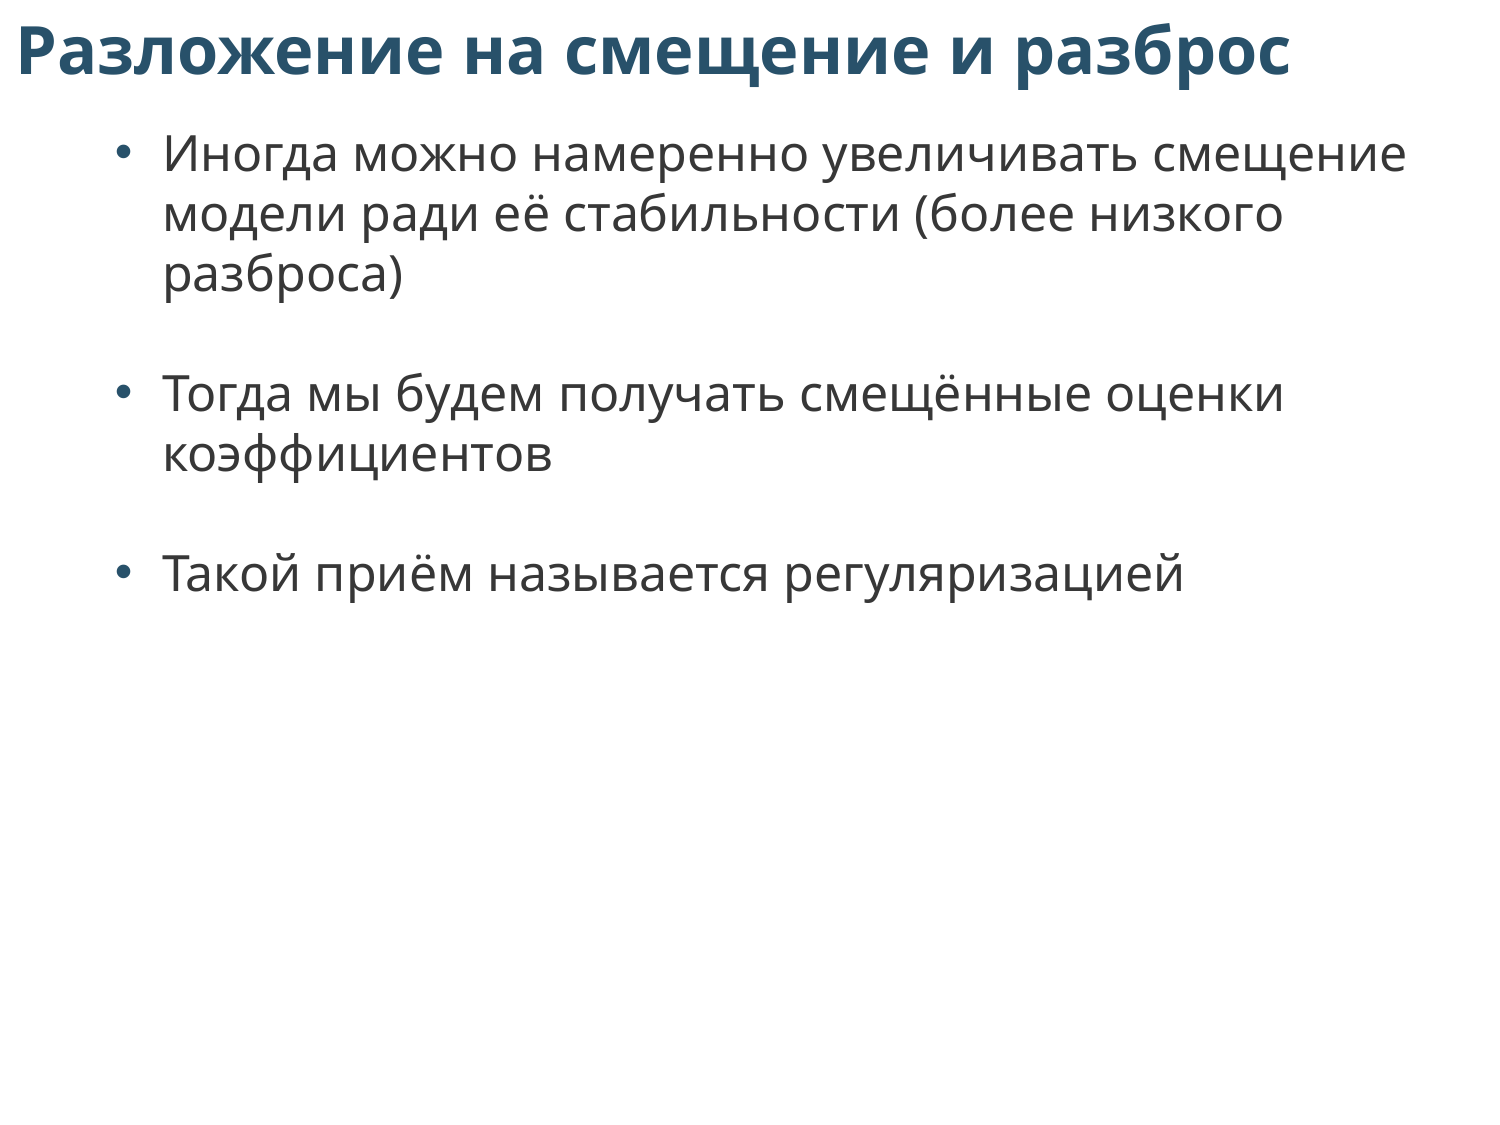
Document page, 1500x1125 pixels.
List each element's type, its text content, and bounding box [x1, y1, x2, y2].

text_box Иногда можно намеренно увеличивать смещение модели ради её стабильности (более низкого разброса) Тогда мы будем получать смещённые оценки коэффициентов Такой приём называется регуляризацией [100, 113, 1471, 609]
text_box Разложение на смещение и разброс [0, 0, 1500, 96]
